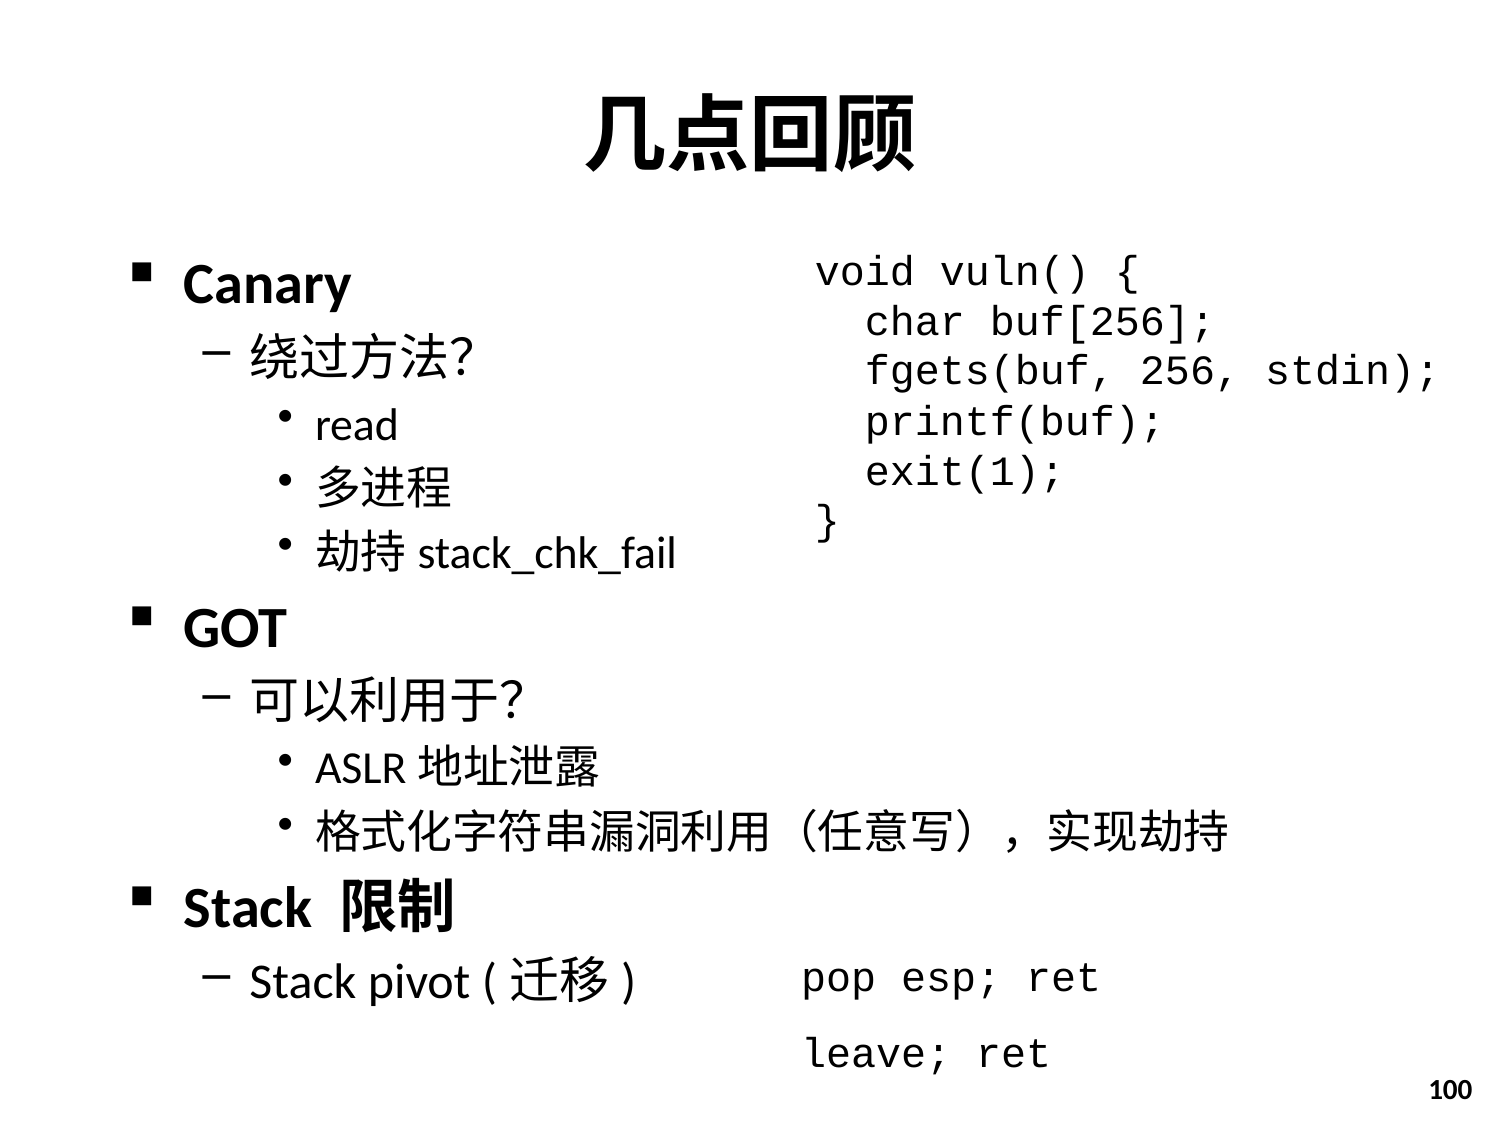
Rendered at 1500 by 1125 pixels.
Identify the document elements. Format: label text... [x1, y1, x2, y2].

text_box leave; ret [786, 1018, 1174, 1083]
text_box pop esp; ret [786, 942, 1174, 1007]
slide_number 100 [1174, 1062, 1488, 1125]
title 几点回顾 [112, 37, 1388, 225]
text_box void vuln() { char buf[256]; fgets(buf, 256, stdin); printf(buf); exit(1); } [800, 235, 1500, 551]
list Canary 绕过方法？ read 多进程 劫持stack_chk_fail GOT 可以利用于？ ASLR地址泄露 格式化字符串漏洞利用（任意写），实现劫持 Stack 限制 Stack pivot (迁移) [112, 237, 1388, 975]
